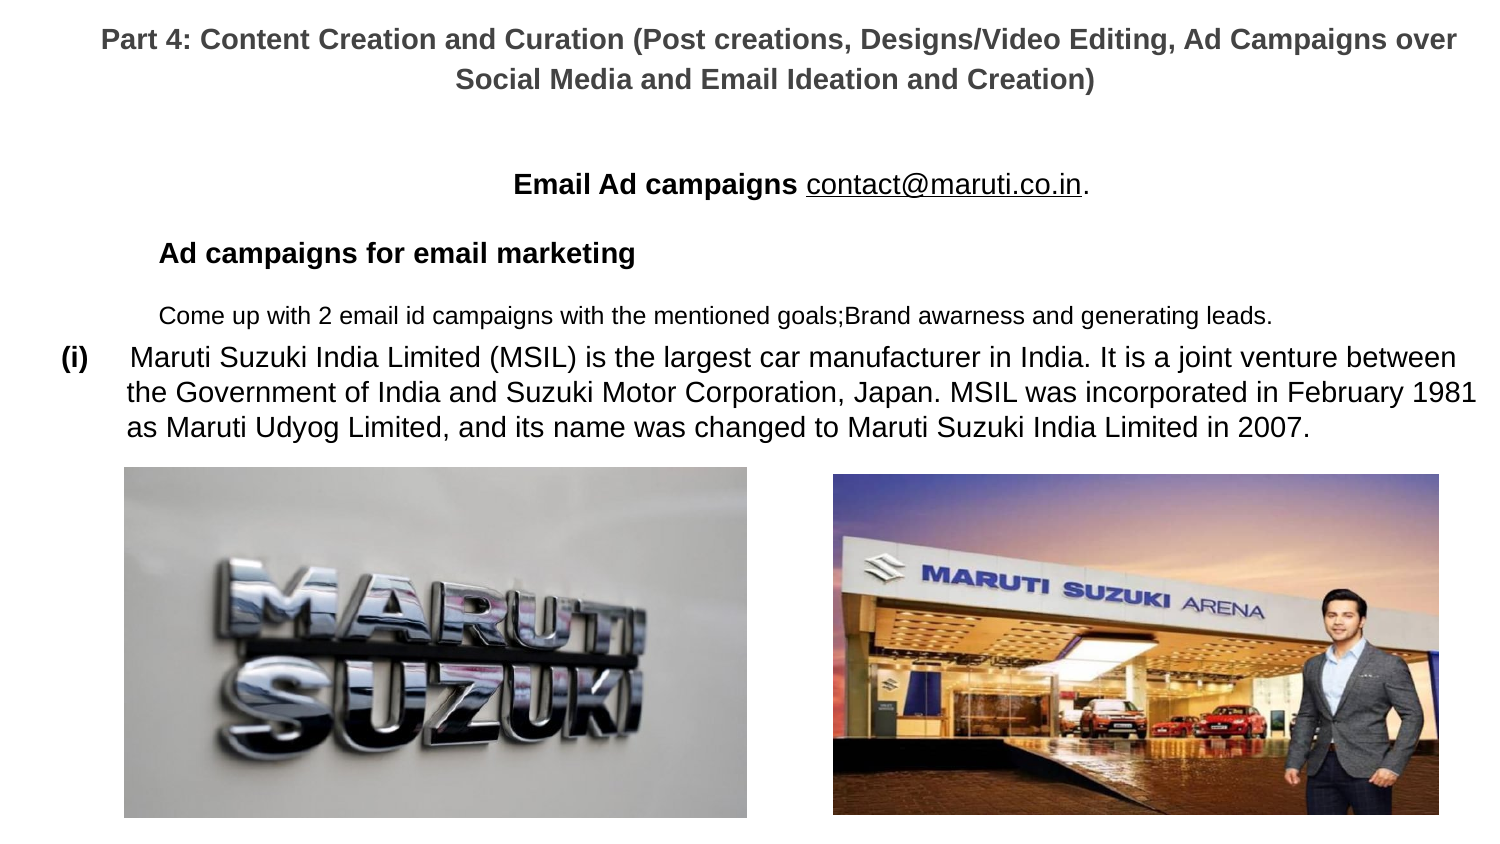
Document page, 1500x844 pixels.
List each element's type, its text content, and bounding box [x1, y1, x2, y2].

picture [833, 473, 1439, 815]
text_box Part 4: Content Creation and Curation (Post creations, Designs/Video Editing, Ad Campaigns over Social Media and Email Ideation and Creation) [59, 0, 1500, 111]
text_box (i) Maruti Suzuki India Limited (MSIL) is the largest car manufacturer in India. It is a joint venture between the Government of India and Suzuki Motor Corporation, Japan. MSIL was incorporated in February 1981 as Maruti Udyog Limited, and its name was changed to Maruti Suzuki India Limited in 2007. [46, 331, 1500, 766]
picture [123, 466, 748, 819]
text_box Email Ad campaigns contact@maruti.co.in. Ad campaigns for email marketing Come up with 2 email id campaigns with the mentioned goals;Brand awarness and generating leads. [68, 149, 1422, 331]
